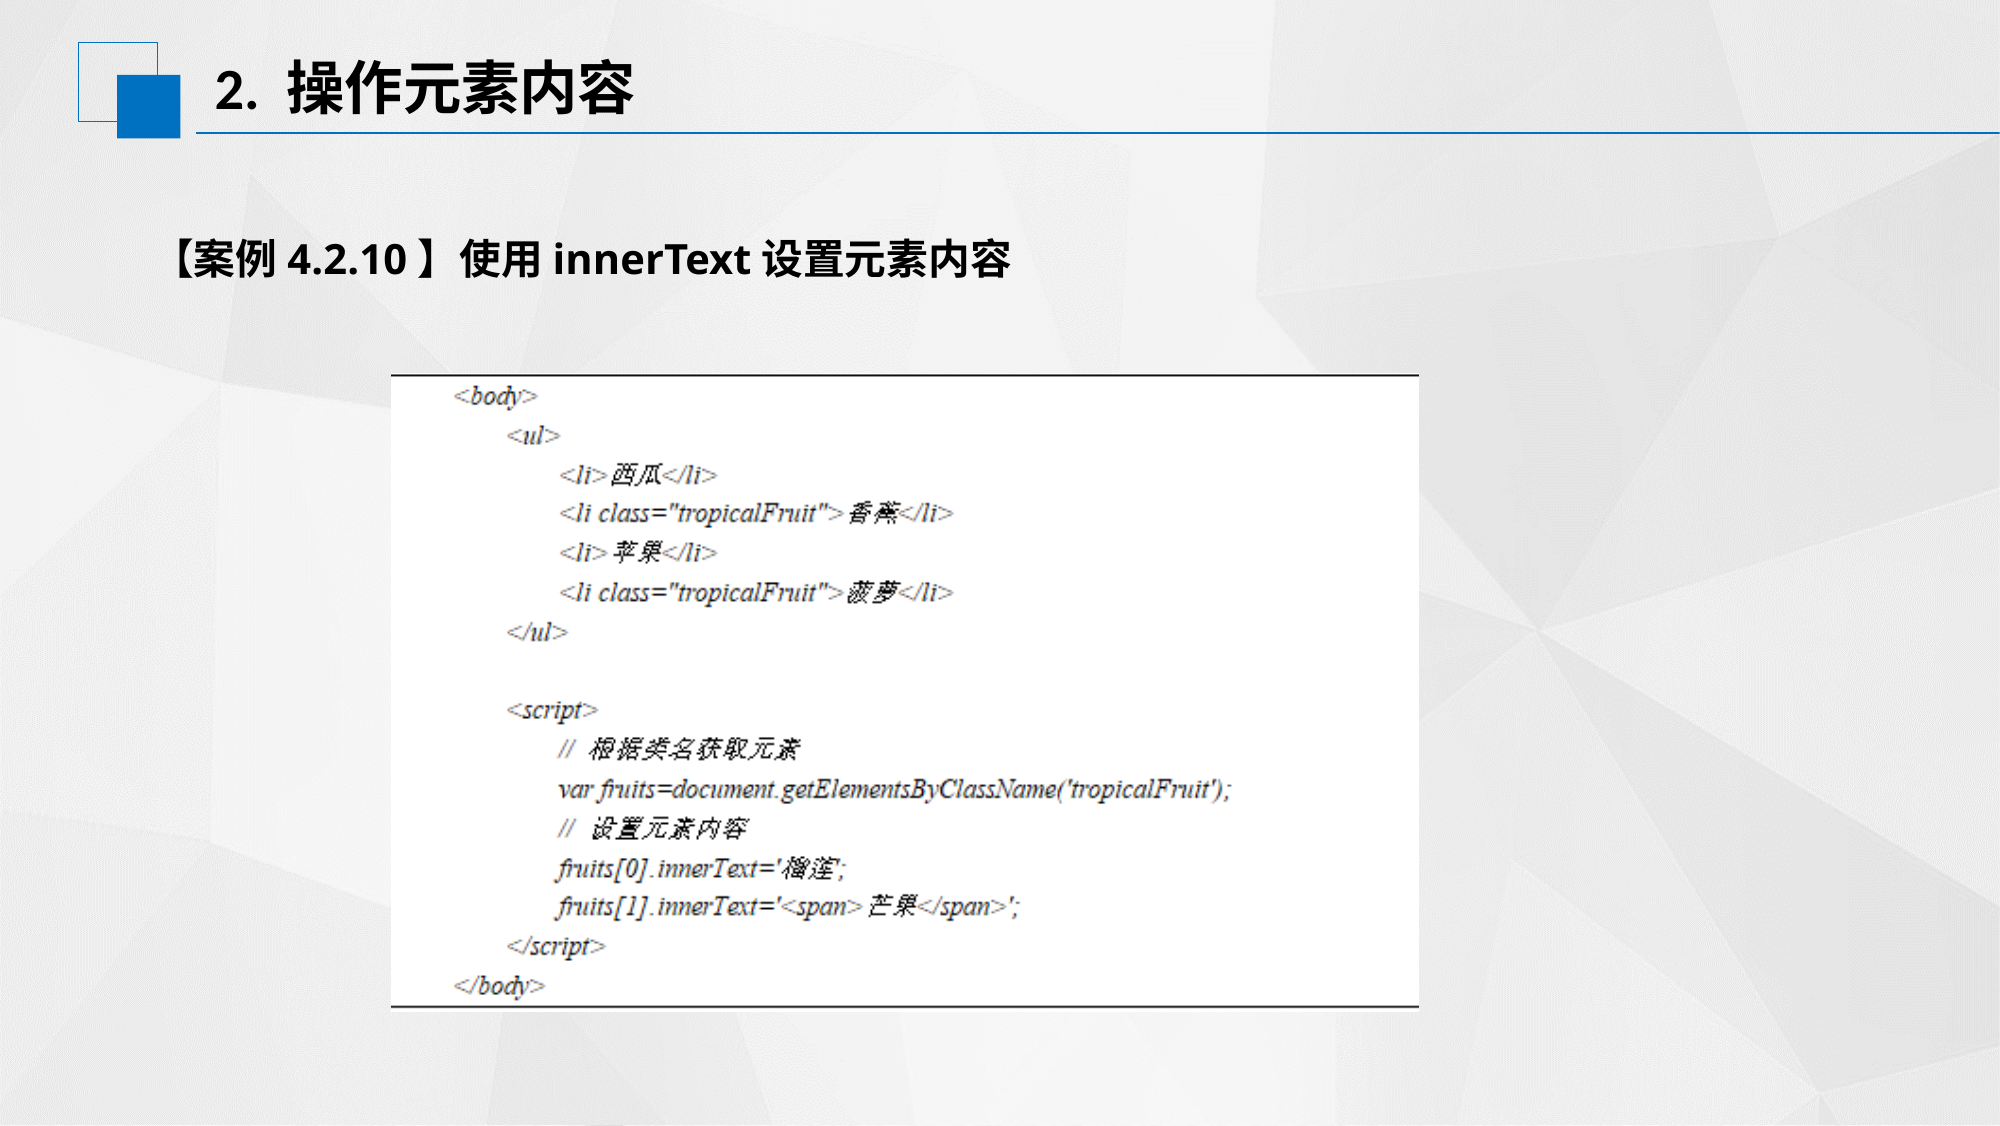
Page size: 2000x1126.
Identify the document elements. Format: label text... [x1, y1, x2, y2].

text_box 【案例4.2.10】使用innerText设置元素内容 [137, 225, 1166, 291]
picture [0, 0, 2000, 1126]
title 2. 操作元素内容 [194, 42, 1378, 130]
